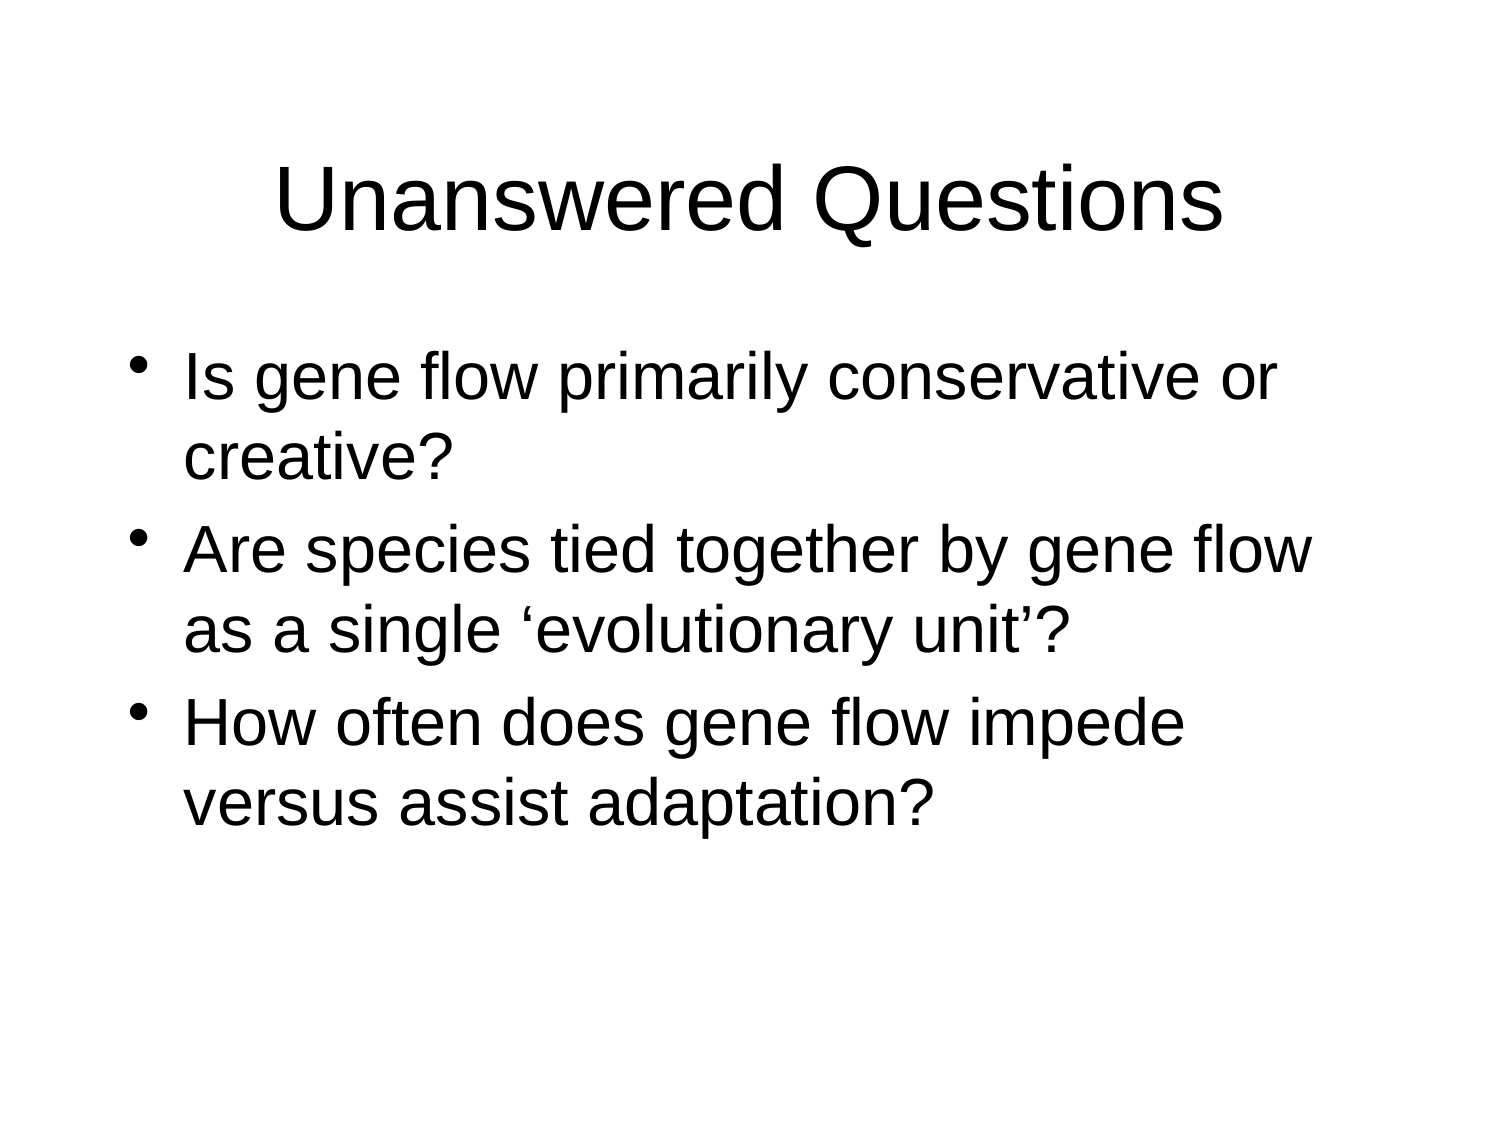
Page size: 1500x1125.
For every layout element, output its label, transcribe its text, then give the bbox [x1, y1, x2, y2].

list Is gene flow primarily conservative or creative? Are species tied together by gene flow as a single ‘evolutionary unit’? How often does gene flow impede versus assist adaptation? [112, 324, 1388, 1001]
title Unanswered Questions [112, 99, 1388, 288]
